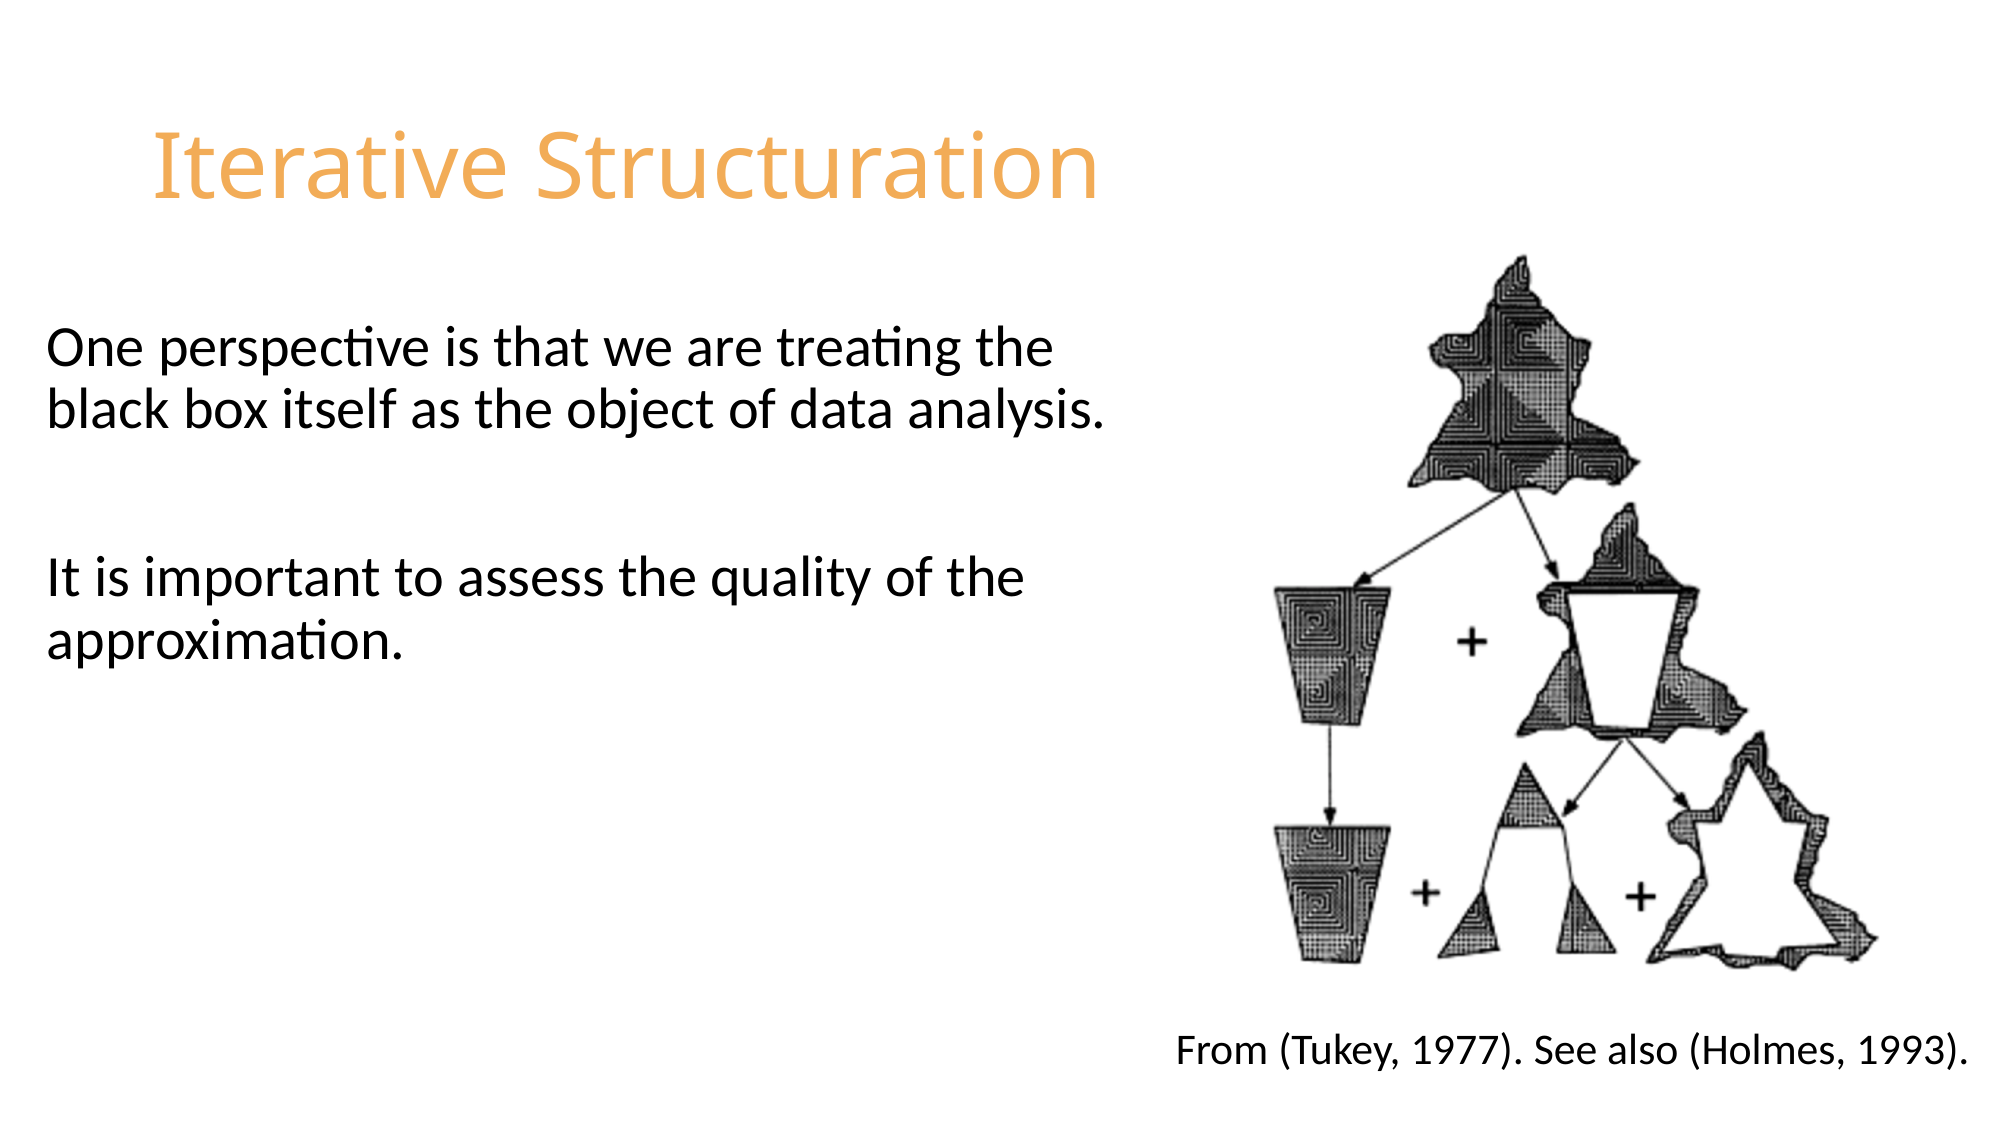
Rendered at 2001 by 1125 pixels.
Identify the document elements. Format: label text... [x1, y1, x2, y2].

picture [1160, 232, 2000, 978]
title Iterative Structuration [137, 59, 1863, 278]
list One perspective is that we are treating the black box itself as the object of data analysis. It is important to assess the quality of the approximation. [31, 308, 1138, 694]
text_box From (Tukey, 1977). See also (Holmes, 1993). [1160, 1019, 2000, 1111]
